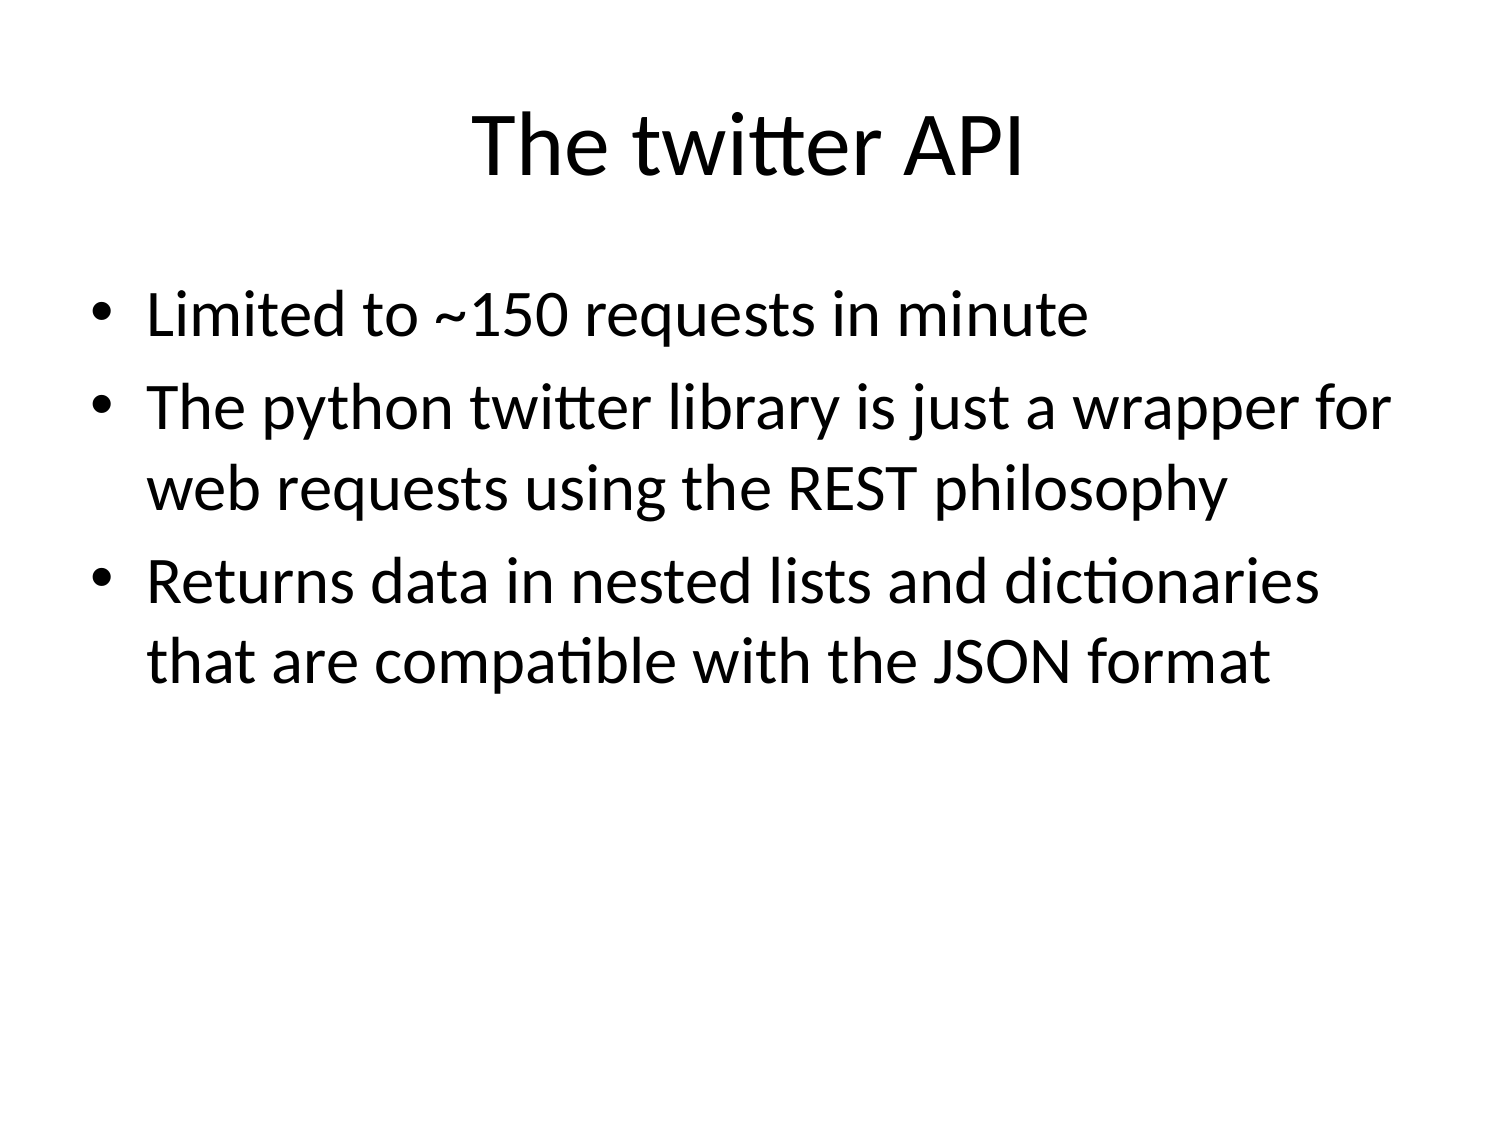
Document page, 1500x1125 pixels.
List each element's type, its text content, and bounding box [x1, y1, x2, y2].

title The twitter API [75, 45, 1425, 233]
list Limited to ~150 requests in minute The python twitter library is just a wrapper for web requests using the REST philosophy Returns data in nested lists and dictionaries that are compatible with the JSON format [75, 262, 1425, 1005]
